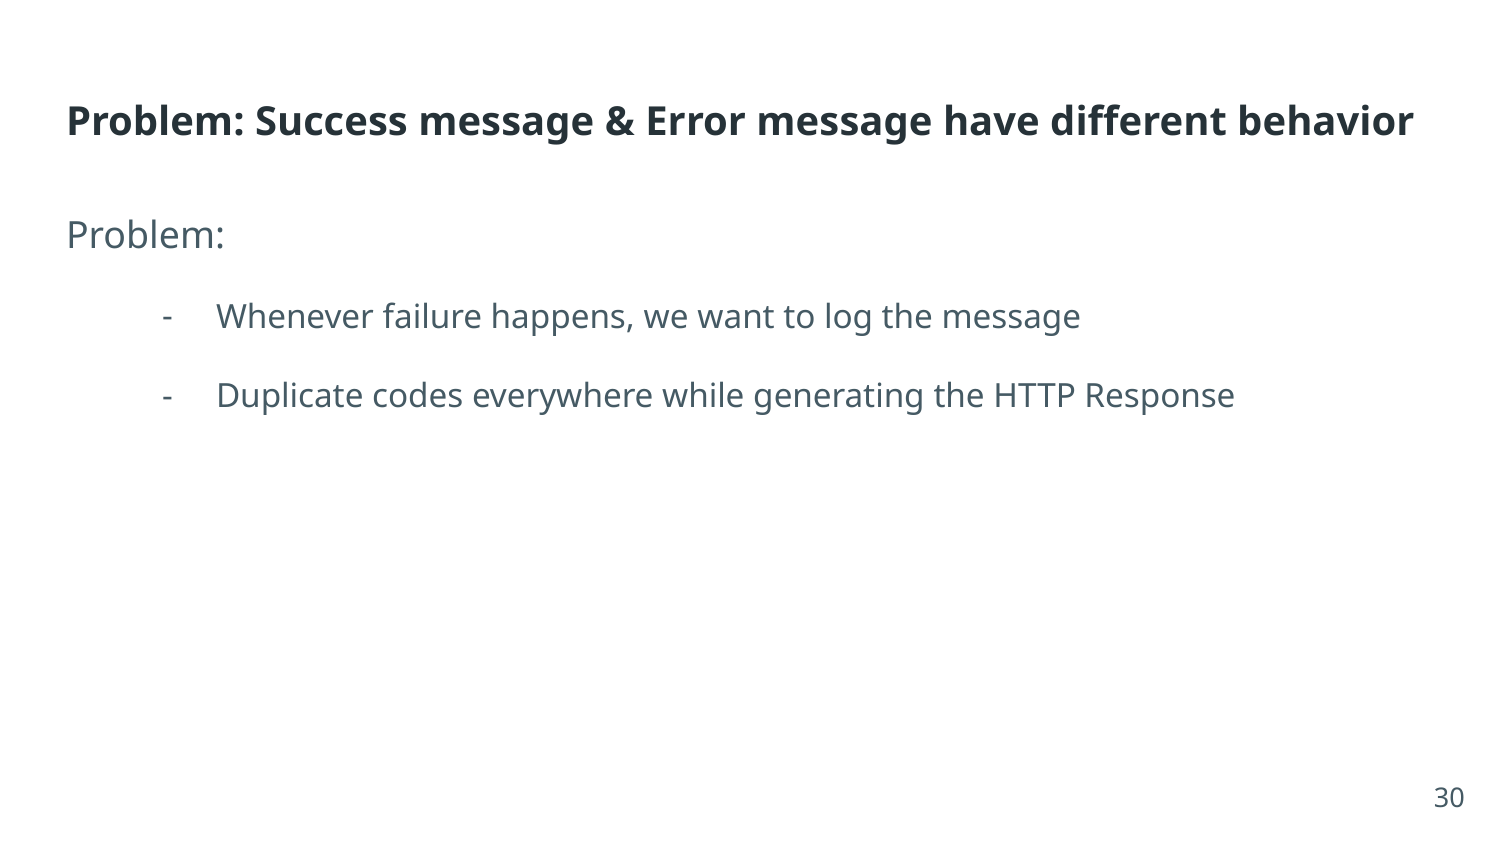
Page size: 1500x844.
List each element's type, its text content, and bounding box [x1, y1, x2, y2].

list Problem: Whenever failure happens, we want to log the message Duplicate codes everywhere while generating the HTTP Response [51, 189, 1449, 750]
slide_number ‹#› [1389, 764, 1480, 830]
title Problem: Success message & Error message have different behavior [51, 72, 1449, 167]
